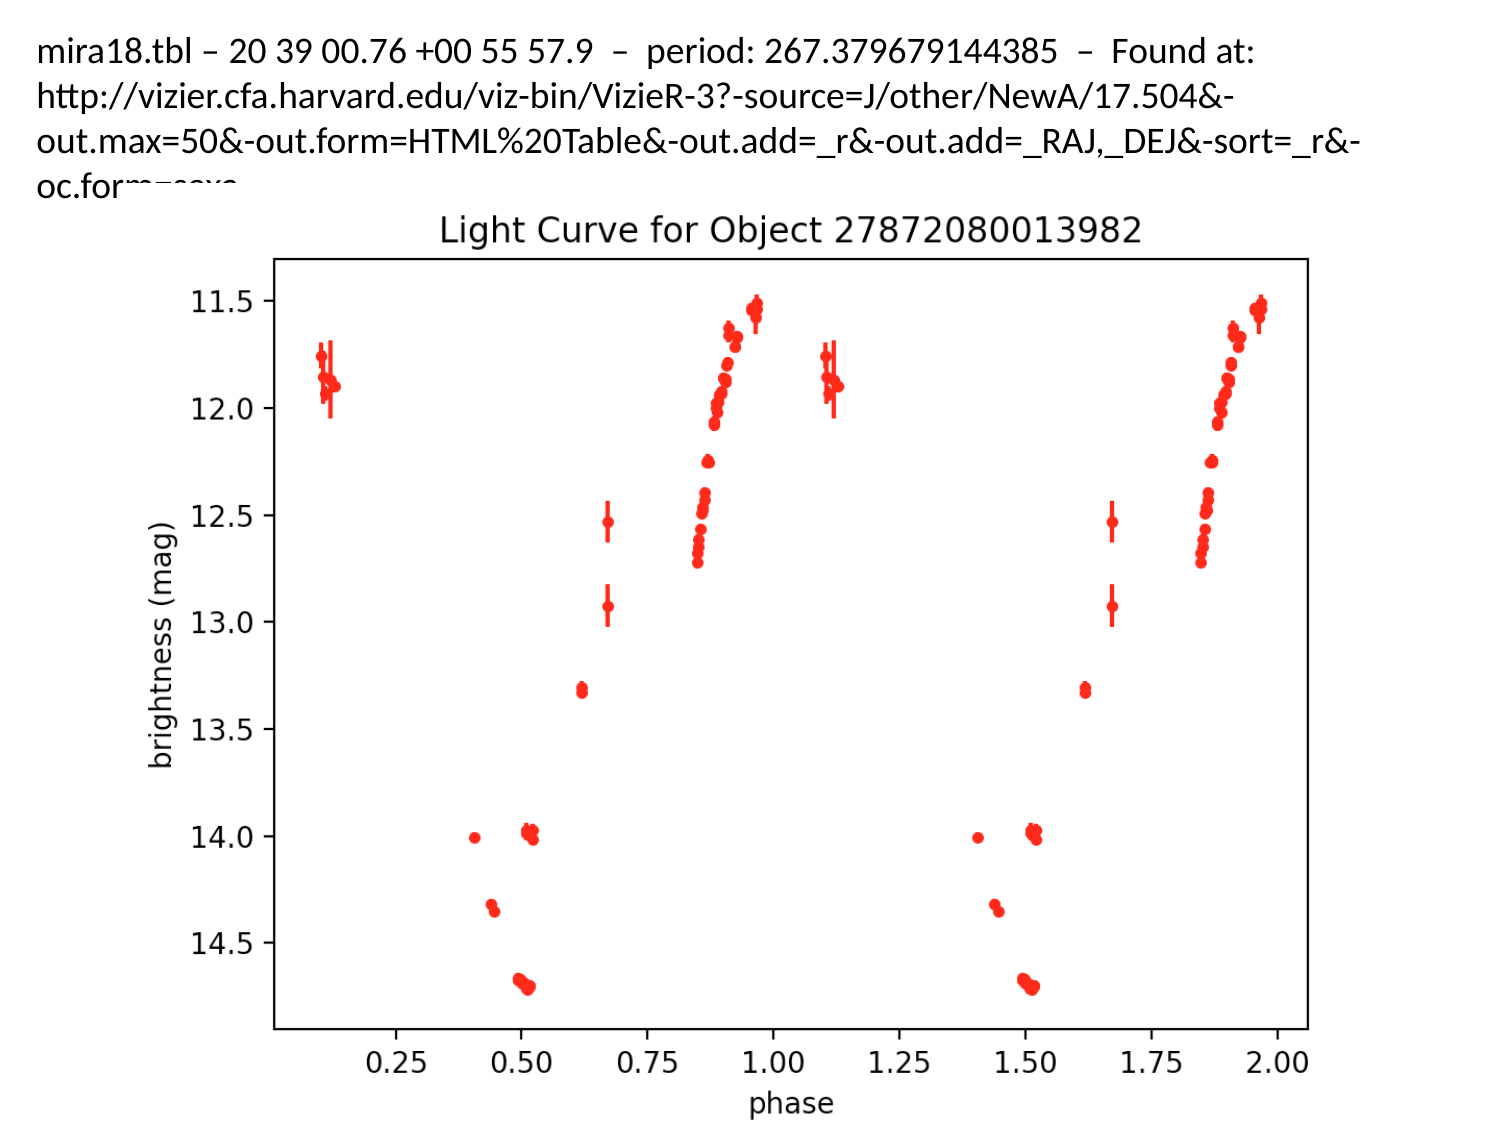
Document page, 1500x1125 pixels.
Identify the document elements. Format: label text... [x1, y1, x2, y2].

text_box mira18.tbl – 20 39 00.76 +00 55 57.9 – period: 267.379679144385 – Found at: http://vizier.cfa.harvard.edu/viz-bin/VizieR-3?-source=J/other/NewA/17.504&-out.max=50&-out.form=HTML%20Table&-out.add=_r&-out.add=_RAJ,_DEJ&-sort=_r&-oc.form=sexa [21, 19, 1465, 214]
picture [119, 182, 1361, 1125]
